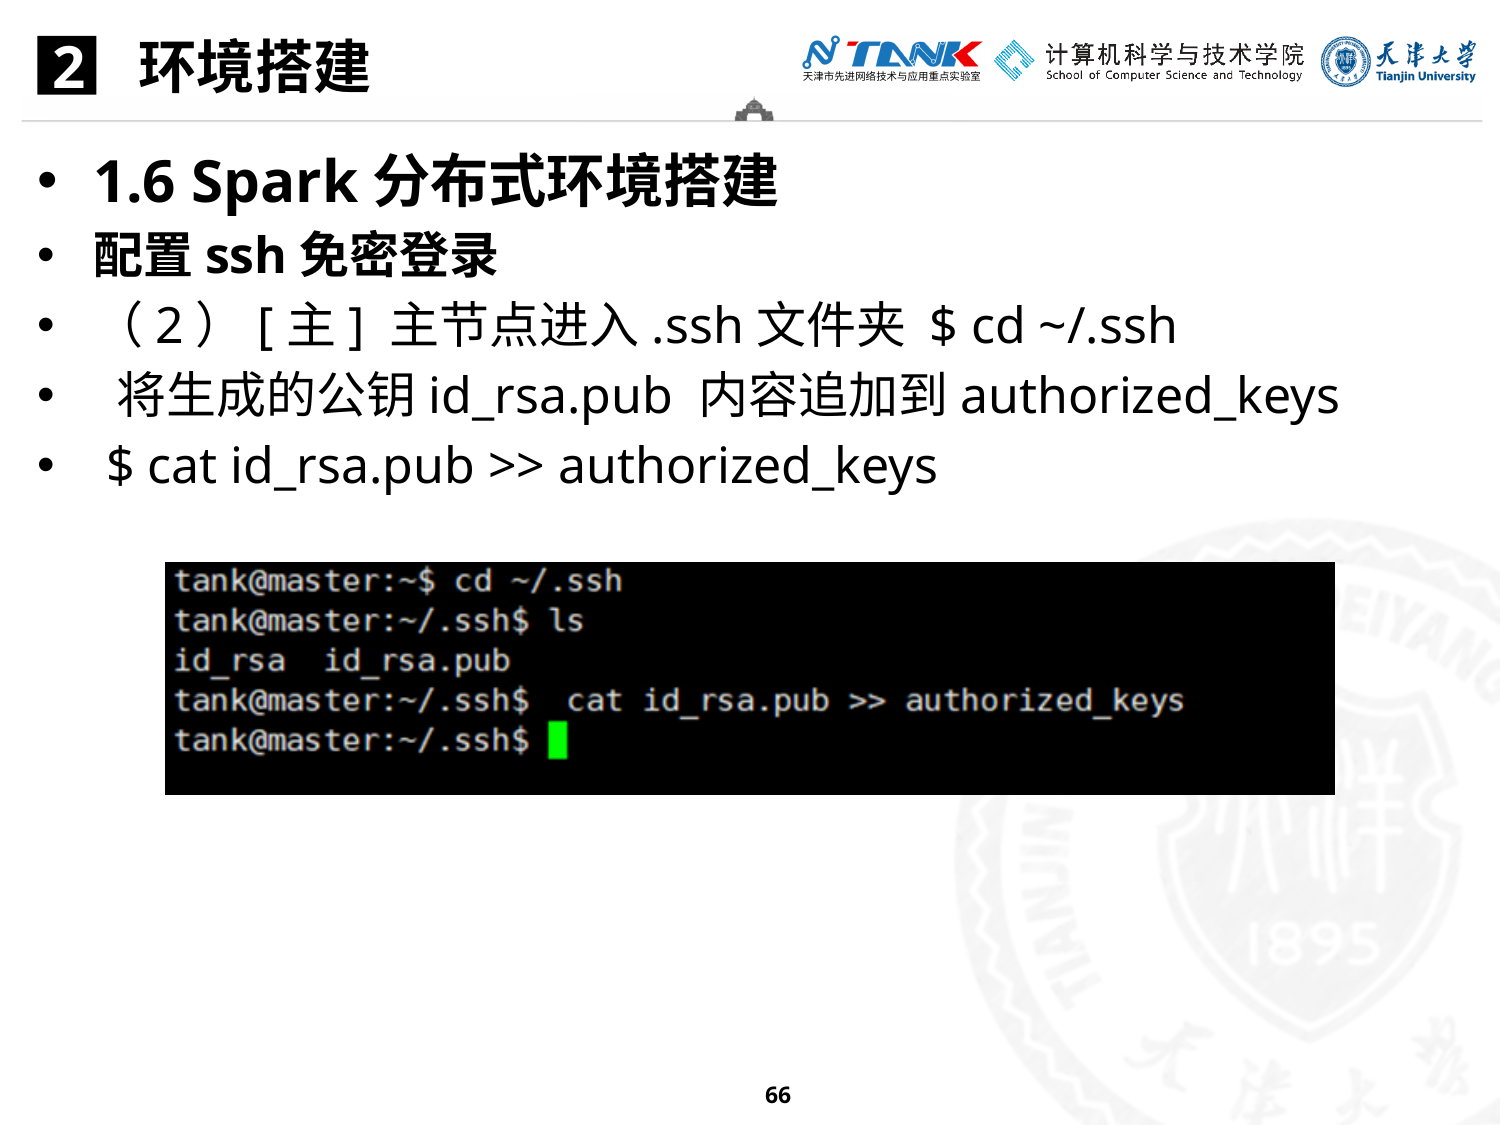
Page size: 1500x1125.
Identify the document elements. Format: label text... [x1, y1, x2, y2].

picture [801, 34, 988, 73]
picture [991, 39, 1305, 82]
picture [1319, 34, 1477, 90]
text_box 2 [35, 34, 99, 97]
list 1.6 Spark分布式环境搭建 配置ssh免密登录 （2）[主] 主节点进入.ssh文件夹 $ cd ~/.ssh 将生成的公钥id_rsa.pub 内容追加到authorized_keys $ cat id_rsa.pub >> authorized_keys [22, 136, 1476, 1066]
picture [165, 562, 1335, 795]
picture [21, 93, 1483, 129]
slide_number 66 [731, 1072, 826, 1115]
text_box 环境搭建 [123, 22, 633, 108]
